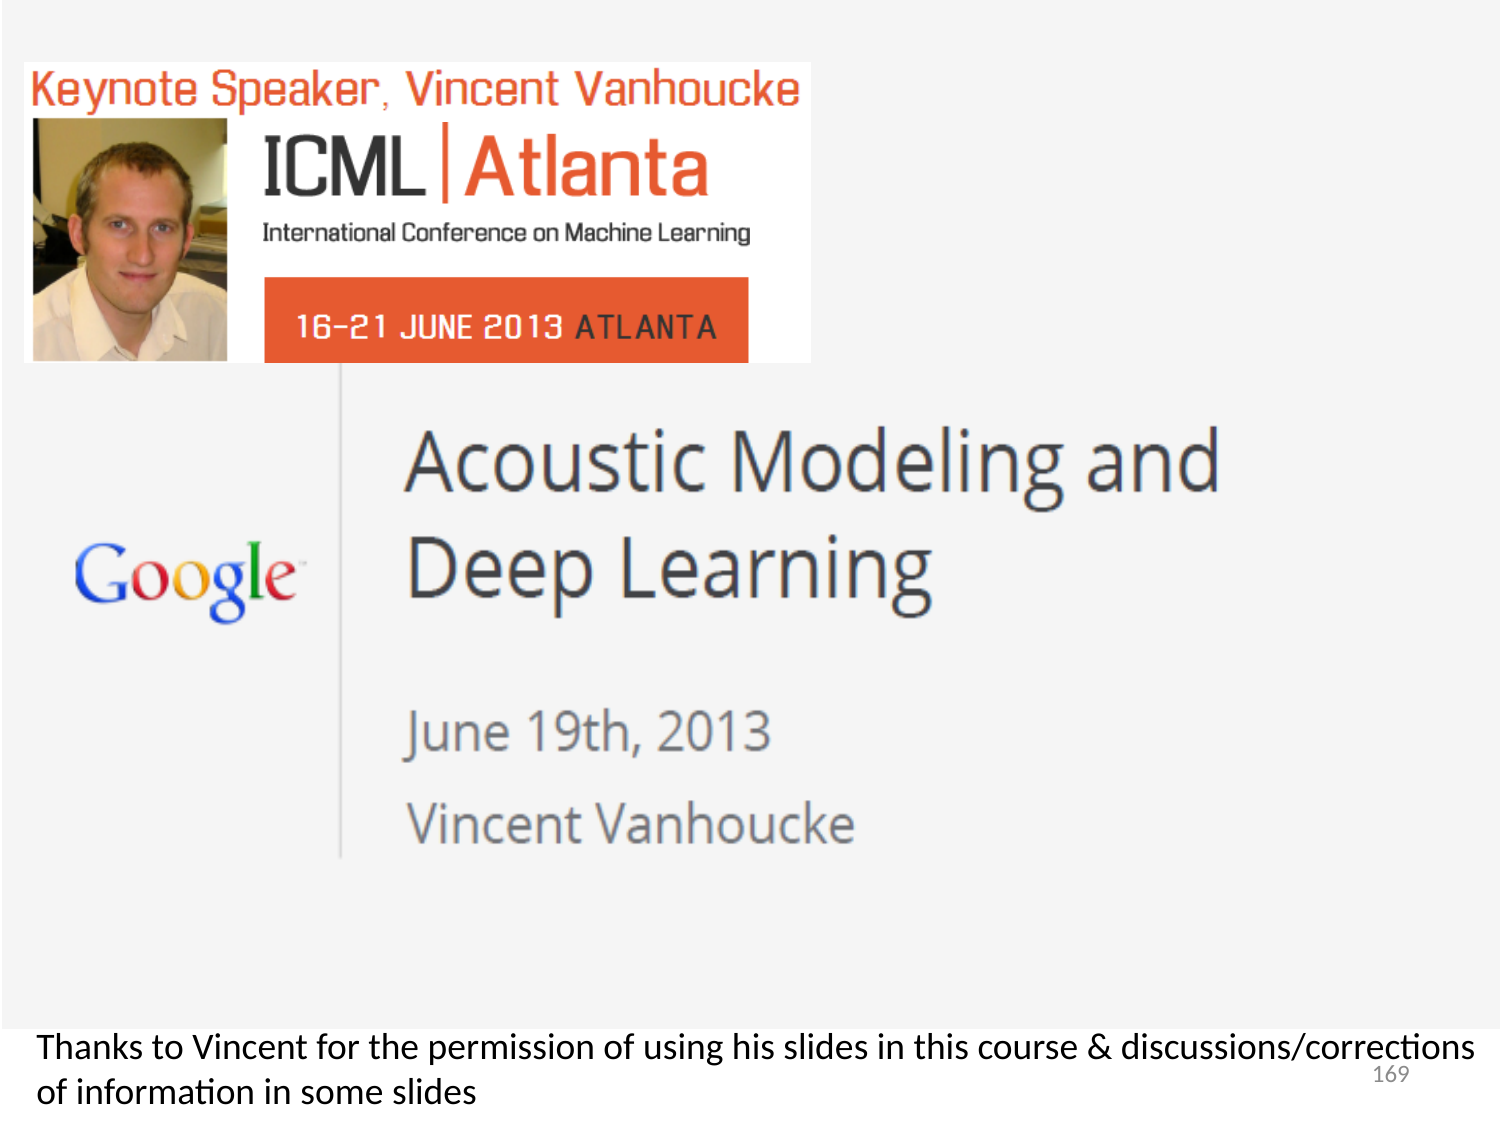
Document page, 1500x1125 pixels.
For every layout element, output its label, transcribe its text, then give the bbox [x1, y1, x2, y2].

picture [24, 62, 811, 364]
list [1, 0, 1500, 1029]
text_box Thanks to Vincent for the permission of using his slides in this course & discussions/corrections of information in some slides [21, 1038, 1493, 1120]
